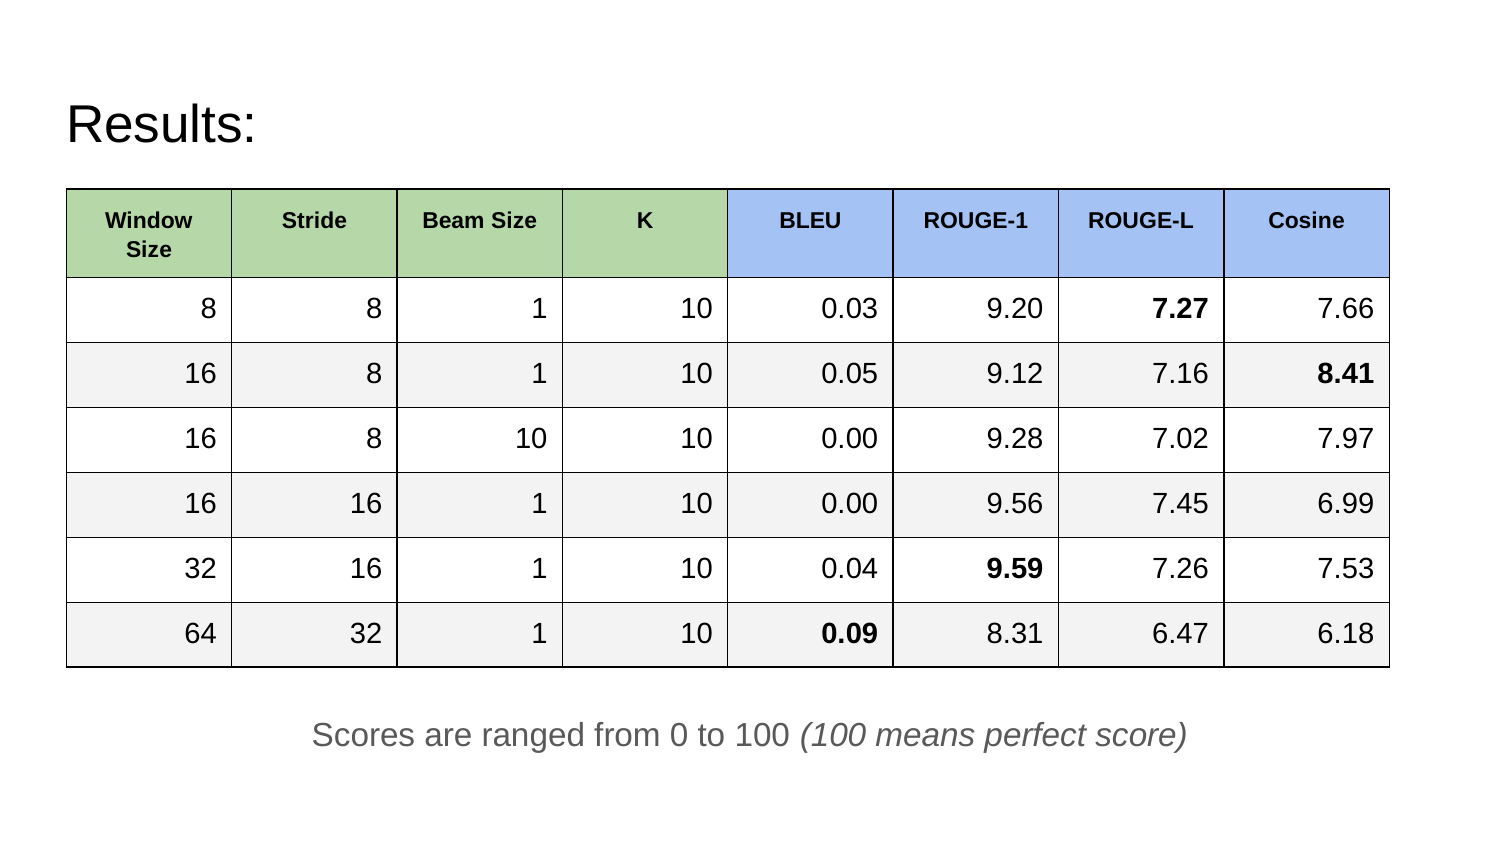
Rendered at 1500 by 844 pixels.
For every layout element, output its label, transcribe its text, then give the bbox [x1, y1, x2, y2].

table_header BLEU [728, 190, 892, 277]
table_cell 9.12 [894, 343, 1058, 407]
table_cell 9.59 [894, 538, 1058, 602]
table_header K [563, 190, 727, 277]
table_cell 0.00 [728, 408, 892, 472]
table_cell 8 [232, 278, 396, 342]
table_header ROUGE-L [1059, 190, 1223, 277]
table_header Cosine [1225, 190, 1389, 277]
table_header ROUGE-1 [894, 190, 1058, 277]
table_cell 16 [67, 473, 231, 537]
table_cell 32 [67, 538, 231, 602]
table_cell 8 [232, 343, 396, 407]
table_cell 1 [398, 343, 562, 407]
table_cell 7.02 [1059, 408, 1223, 472]
table_cell 10 [563, 408, 727, 472]
table_cell 1 [398, 603, 562, 666]
table_cell 10 [398, 408, 562, 472]
table_cell 1 [398, 278, 562, 342]
table_cell 7.16 [1059, 343, 1223, 407]
table_cell 7.53 [1225, 538, 1389, 602]
table_cell 10 [563, 343, 727, 407]
title Results: [51, 74, 1449, 169]
table_cell 7.66 [1225, 278, 1389, 342]
table_cell 7.45 [1059, 473, 1223, 537]
table_header Window Size [67, 190, 231, 277]
table_cell 0.00 [728, 473, 892, 537]
table_cell 64 [67, 603, 231, 666]
table_cell 8.31 [894, 603, 1058, 666]
table_cell 6.99 [1225, 473, 1389, 537]
table_cell 0.04 [728, 538, 892, 602]
table_cell 16 [67, 343, 231, 407]
table_cell 10 [563, 538, 727, 602]
table_cell 16 [67, 408, 231, 472]
table_cell 1 [398, 473, 562, 537]
table_header Beam Size [398, 190, 562, 277]
table_cell 32 [232, 603, 396, 666]
table_cell 9.56 [894, 473, 1058, 537]
table_cell 6.47 [1059, 603, 1223, 666]
table_cell 7.97 [1225, 408, 1389, 472]
table_cell 0.09 [728, 603, 892, 666]
table_cell 8.41 [1225, 343, 1389, 407]
table_cell 8 [67, 278, 231, 342]
table_cell 16 [232, 473, 396, 537]
table_cell 6.18 [1225, 603, 1389, 666]
table_cell 10 [563, 278, 727, 342]
table_cell 9.20 [894, 278, 1058, 342]
table_cell 1 [398, 538, 562, 602]
table_cell 16 [232, 538, 396, 602]
table_cell 10 [563, 603, 727, 666]
text_box Scores are ranged from 0 to 100 (100 means perfect score) [194, 697, 1306, 768]
table_header Stride [232, 190, 396, 277]
table_cell 10 [563, 473, 727, 537]
table_cell 8 [232, 408, 396, 472]
table_cell 9.28 [894, 408, 1058, 472]
table_cell 0.03 [728, 278, 892, 342]
table_cell 7.26 [1059, 538, 1223, 602]
table_cell 0.05 [728, 343, 892, 407]
table_cell 7.27 [1059, 278, 1223, 342]
